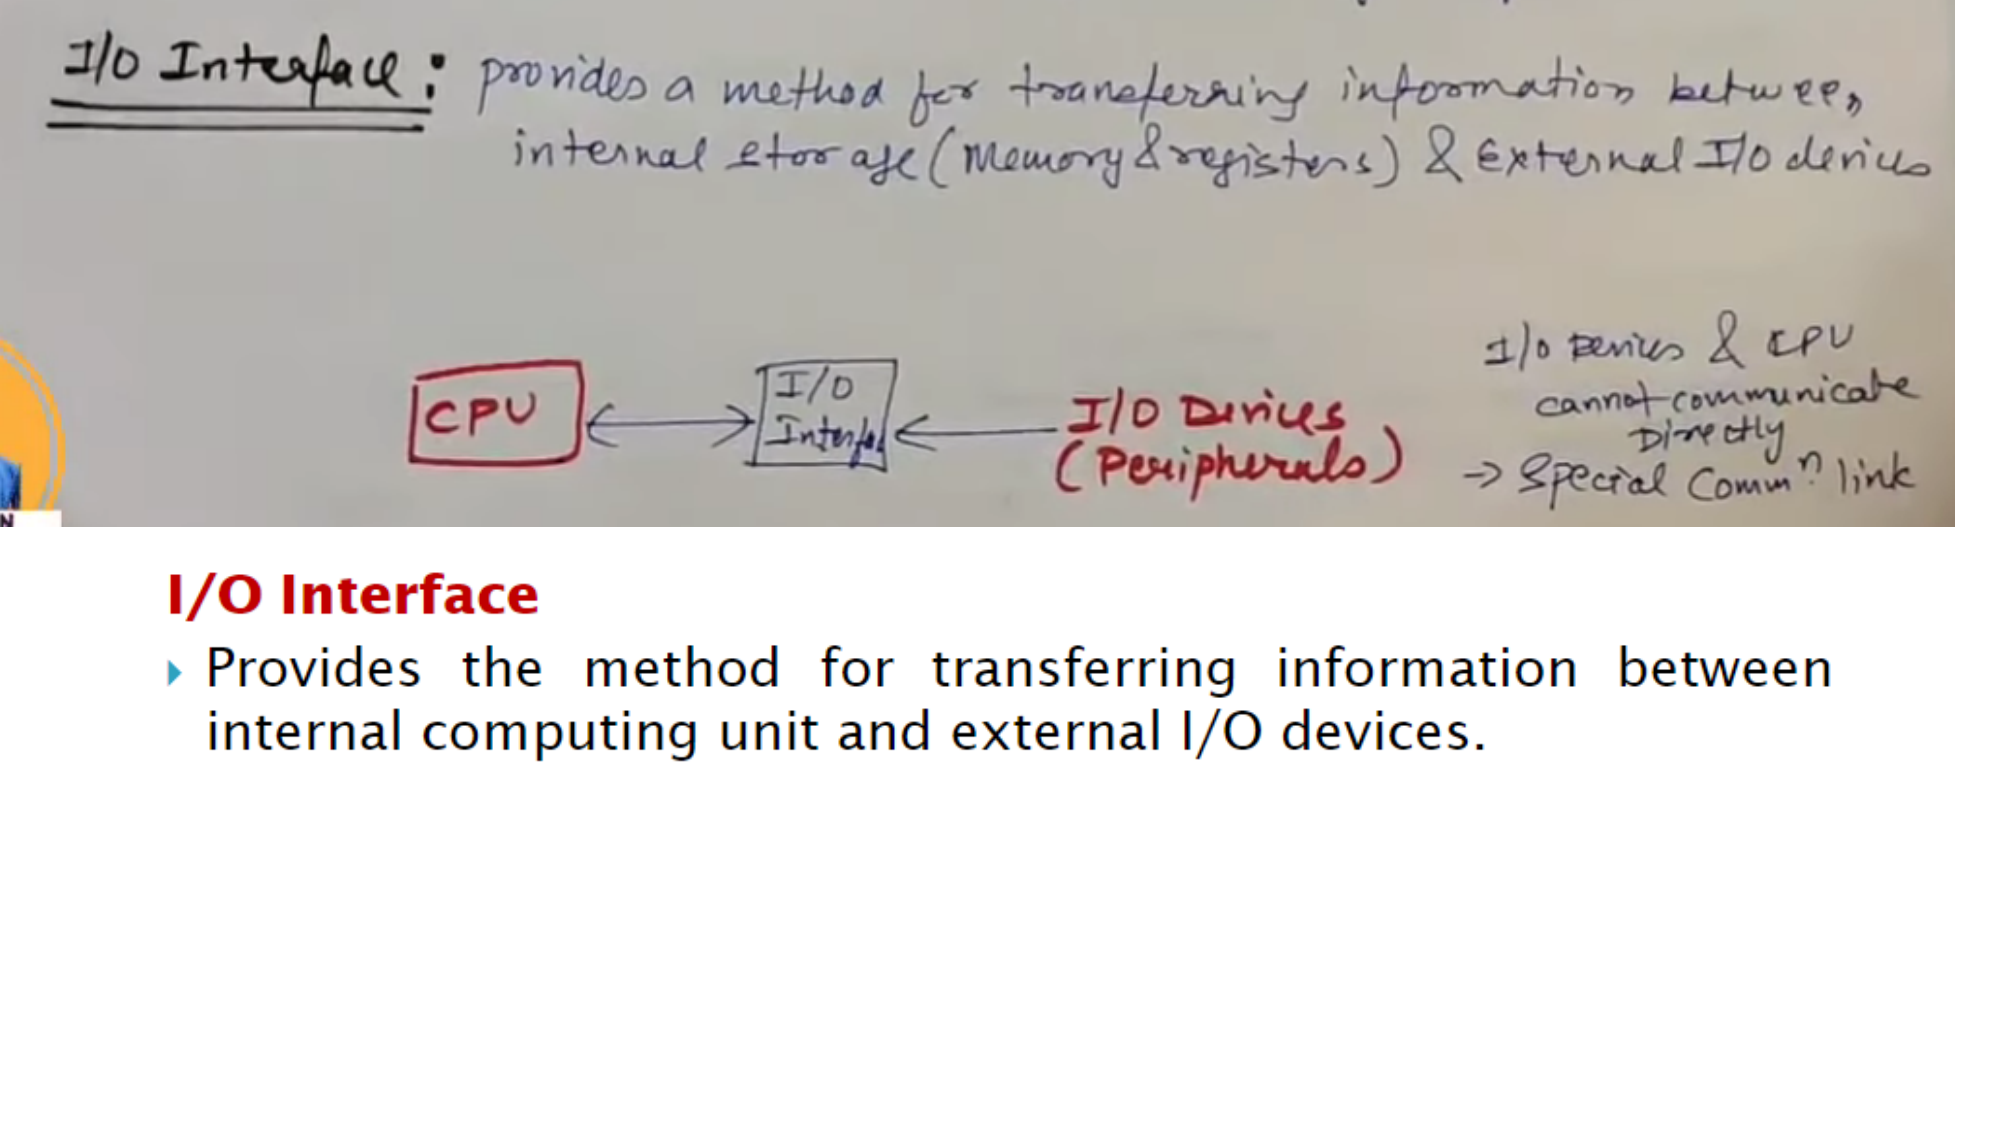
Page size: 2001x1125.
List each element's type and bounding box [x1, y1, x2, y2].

picture [119, 562, 1881, 835]
picture [0, 0, 1955, 527]
